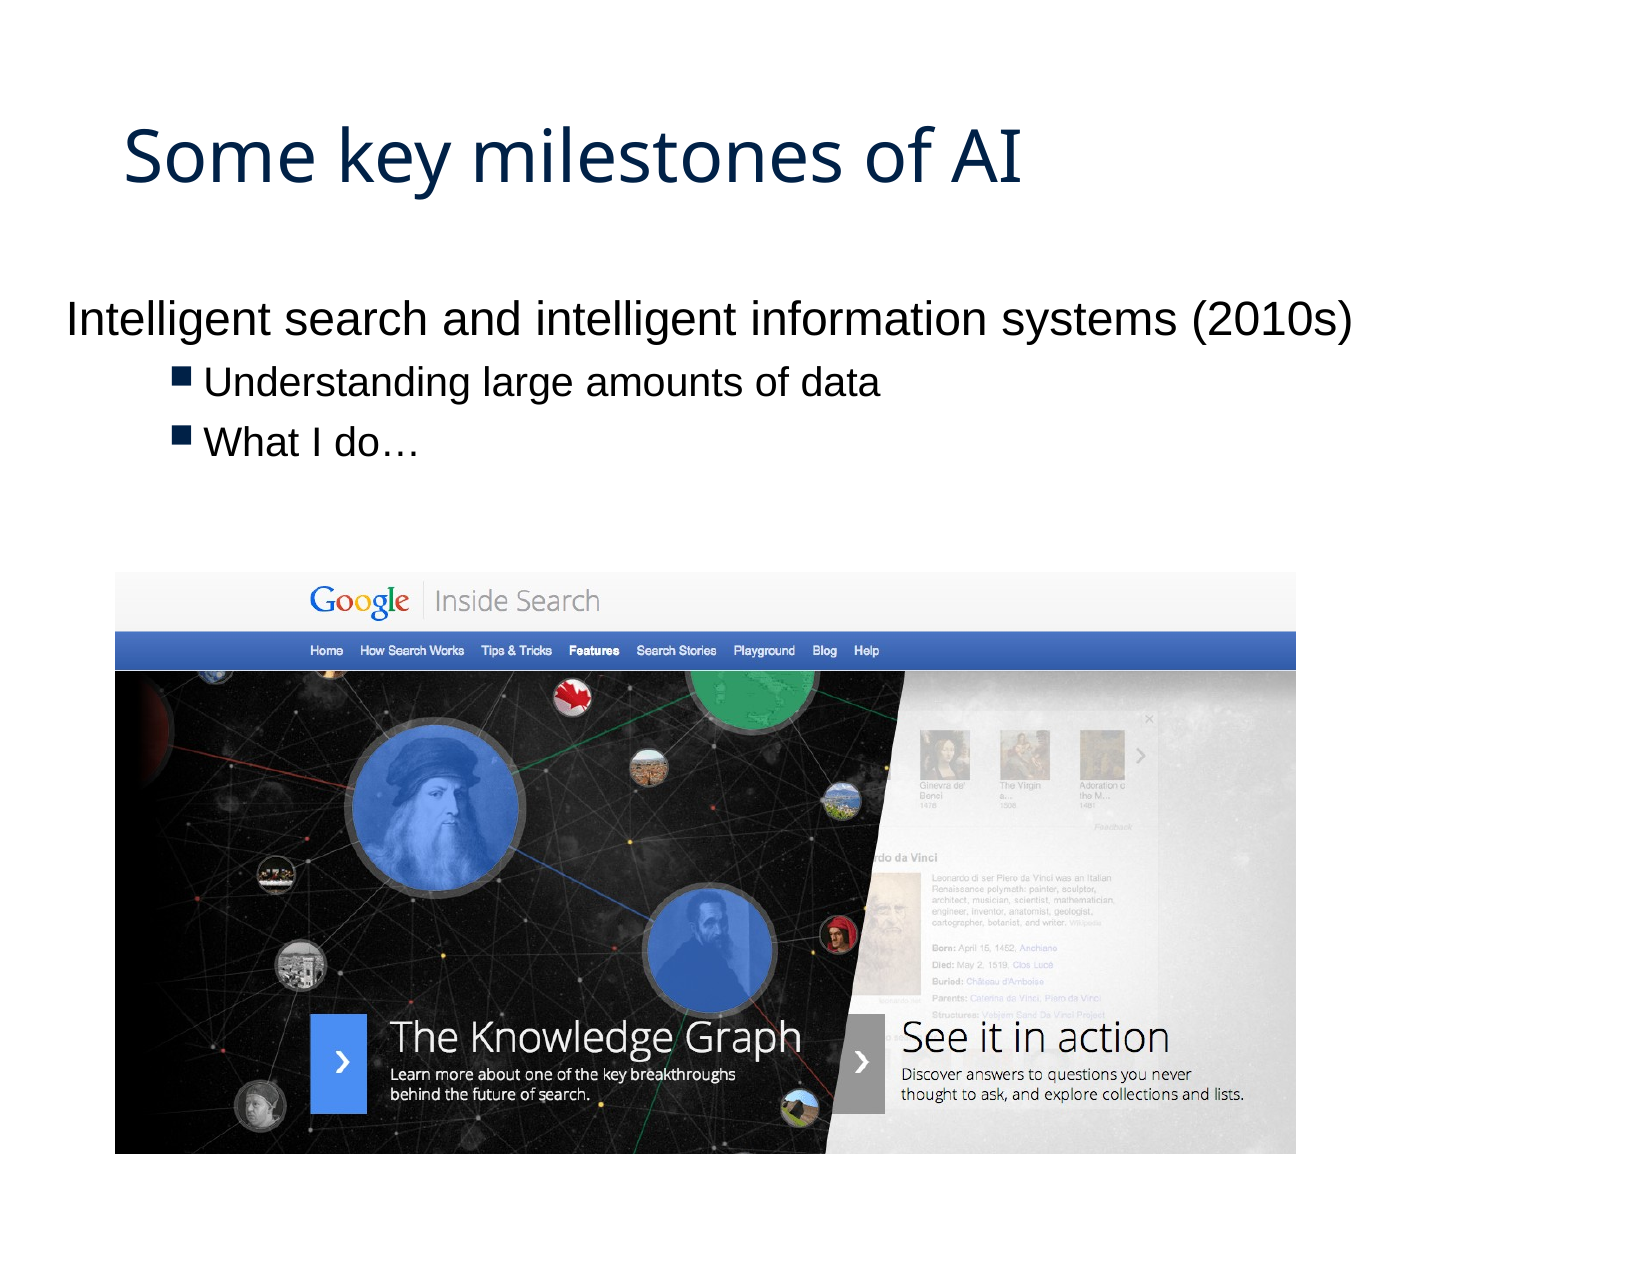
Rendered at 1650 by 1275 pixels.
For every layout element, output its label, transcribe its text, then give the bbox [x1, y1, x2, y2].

title Some key milestones of AI [121, 107, 1438, 323]
text_box Intelligent search and intelligent information systems (2010s) Understanding large amounts of data What I do… [63, 272, 1358, 465]
picture [115, 572, 1297, 1154]
